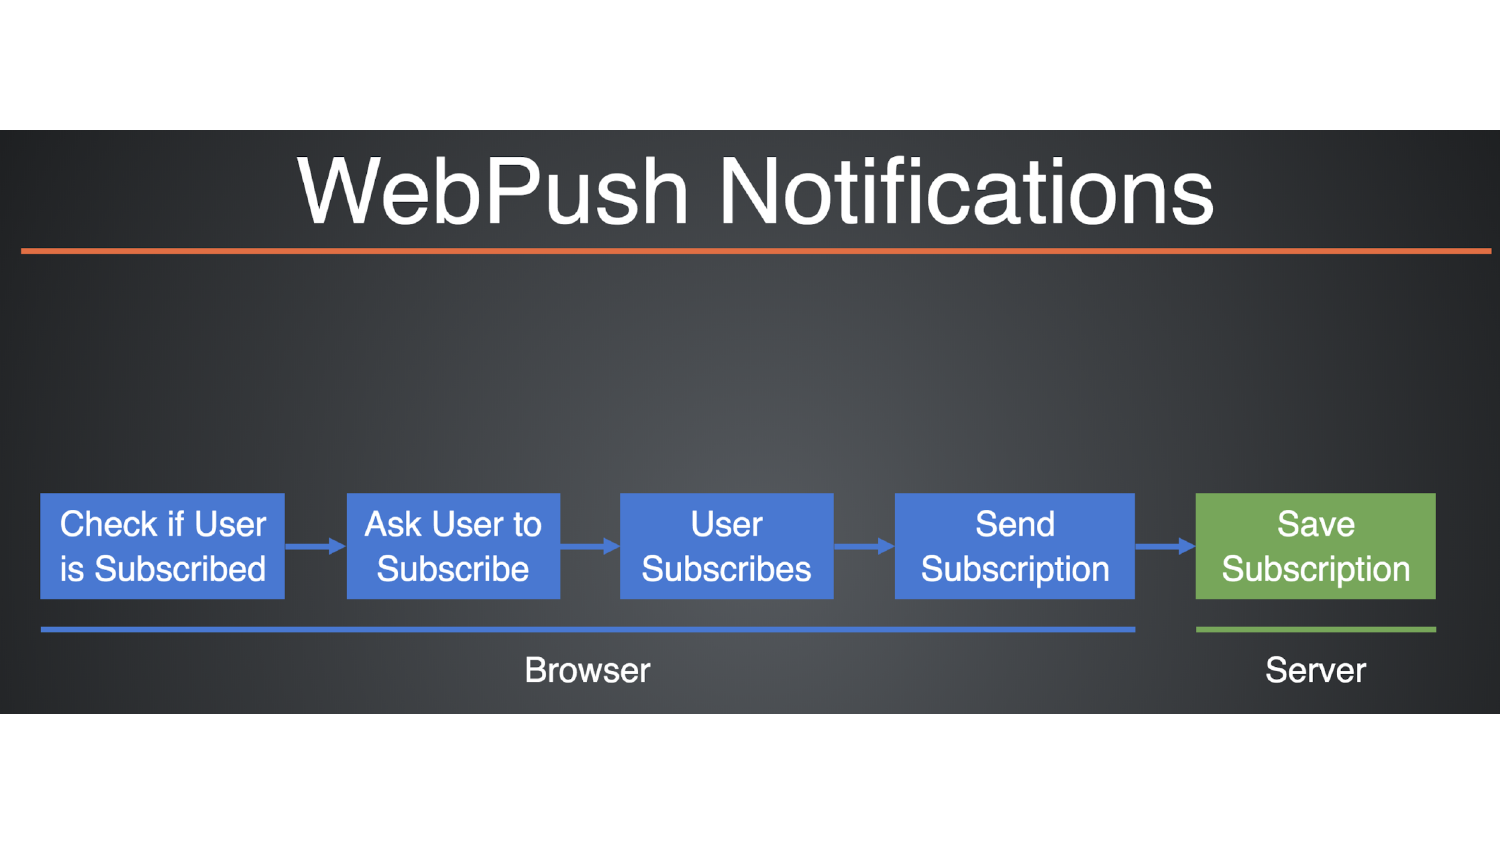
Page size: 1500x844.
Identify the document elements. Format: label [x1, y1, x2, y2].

picture [0, 130, 1500, 714]
